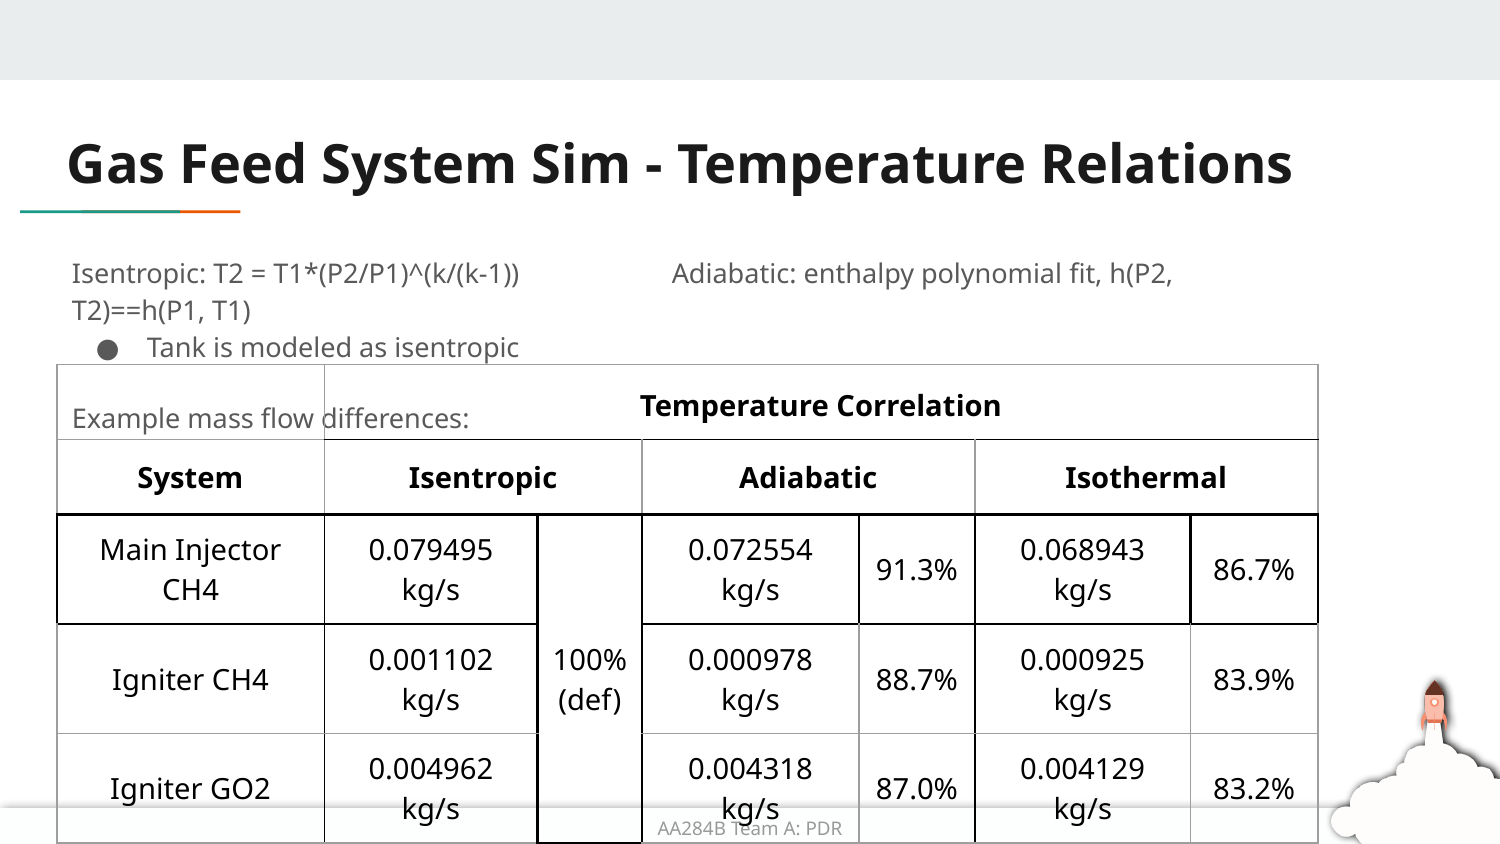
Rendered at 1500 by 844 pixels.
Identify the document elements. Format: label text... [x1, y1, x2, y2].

picture [1319, 680, 1500, 844]
table_cell 0.000925 kg/s [976, 625, 1190, 733]
table_cell Isentropic [325, 440, 641, 513]
table_cell Igniter GO2 [58, 734, 324, 842]
table_cell 0.072554 kg/s [643, 516, 858, 623]
table_cell 0.004962 kg/s [325, 734, 536, 842]
table_cell 0.004318 kg/s [643, 734, 858, 842]
table_cell 83.9% [1191, 625, 1317, 733]
table_cell System [58, 440, 324, 513]
table_header Temperature Correlation [325, 365, 1317, 439]
picture [0, 808, 56, 844]
table_cell 0.001102 kg/s [325, 625, 536, 733]
table_cell 0.000978 kg/s [643, 625, 858, 733]
table_cell 88.7% [860, 625, 974, 733]
table_cell 83.2% [1191, 734, 1317, 842]
table_cell 91.3% [860, 516, 974, 623]
table_cell 0.004129 kg/s [976, 734, 1190, 842]
table_cell 0.079495 kg/s [325, 516, 536, 623]
table_cell 86.7% [1192, 516, 1317, 623]
table_cell Igniter CH4 [58, 625, 324, 733]
table_header [58, 365, 324, 439]
title Gas Feed System Sim - Temperature Relations [51, 114, 1314, 203]
table_cell 87.0% [860, 734, 974, 842]
table_cell 0.068943 kg/s [976, 516, 1189, 623]
table_cell Isothermal [976, 440, 1317, 513]
table_cell 100% (def) [539, 516, 641, 842]
table_cell Adiabatic [643, 440, 974, 513]
list Isentropic: T2 = T1*(P2/P1)^(k/(k-1)) Adiabatic: enthalpy polynomial fit, h(P2, T2)==h(P1, T1) Tank is modeled as isentropic Example mass flow differences: [56, 236, 1319, 364]
table_cell Main Injector CH4 [58, 516, 324, 623]
